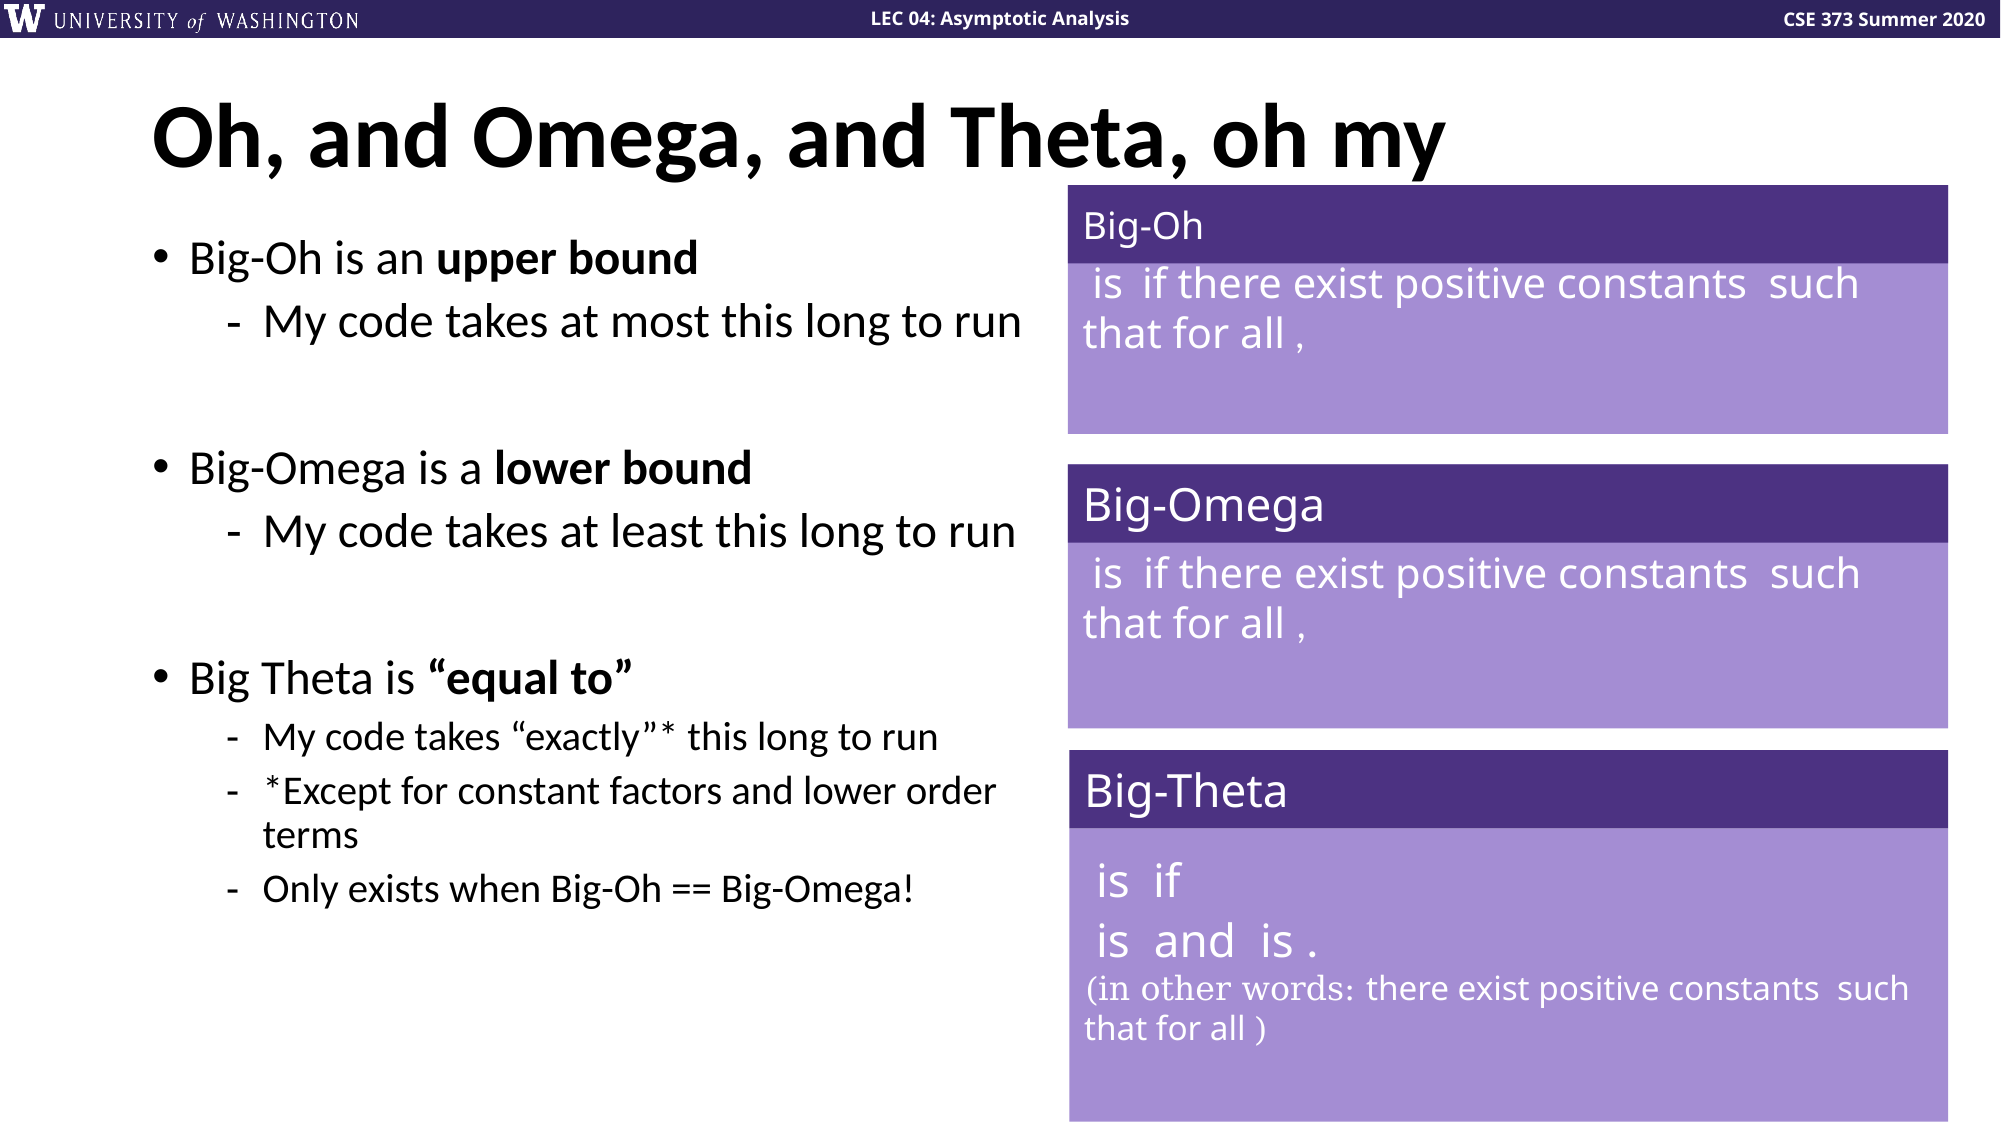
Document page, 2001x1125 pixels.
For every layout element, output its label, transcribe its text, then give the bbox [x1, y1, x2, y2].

picture [4, 4, 358, 33]
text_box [1067, 464, 1949, 729]
title Oh, and Omega, and Theta, oh my [137, 74, 1863, 200]
list Big-Oh is an upper bound My code takes at most this long to run Big-Omega is a lower bound My code takes at least this long to run Big Theta is “equal to” My code takes “exactly”* this long to run *Except for constant factors and lower order terms Only exists when Big-Oh == Big-Omega! [137, 224, 1042, 1014]
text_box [1067, 185, 1949, 434]
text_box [1069, 750, 1949, 1122]
